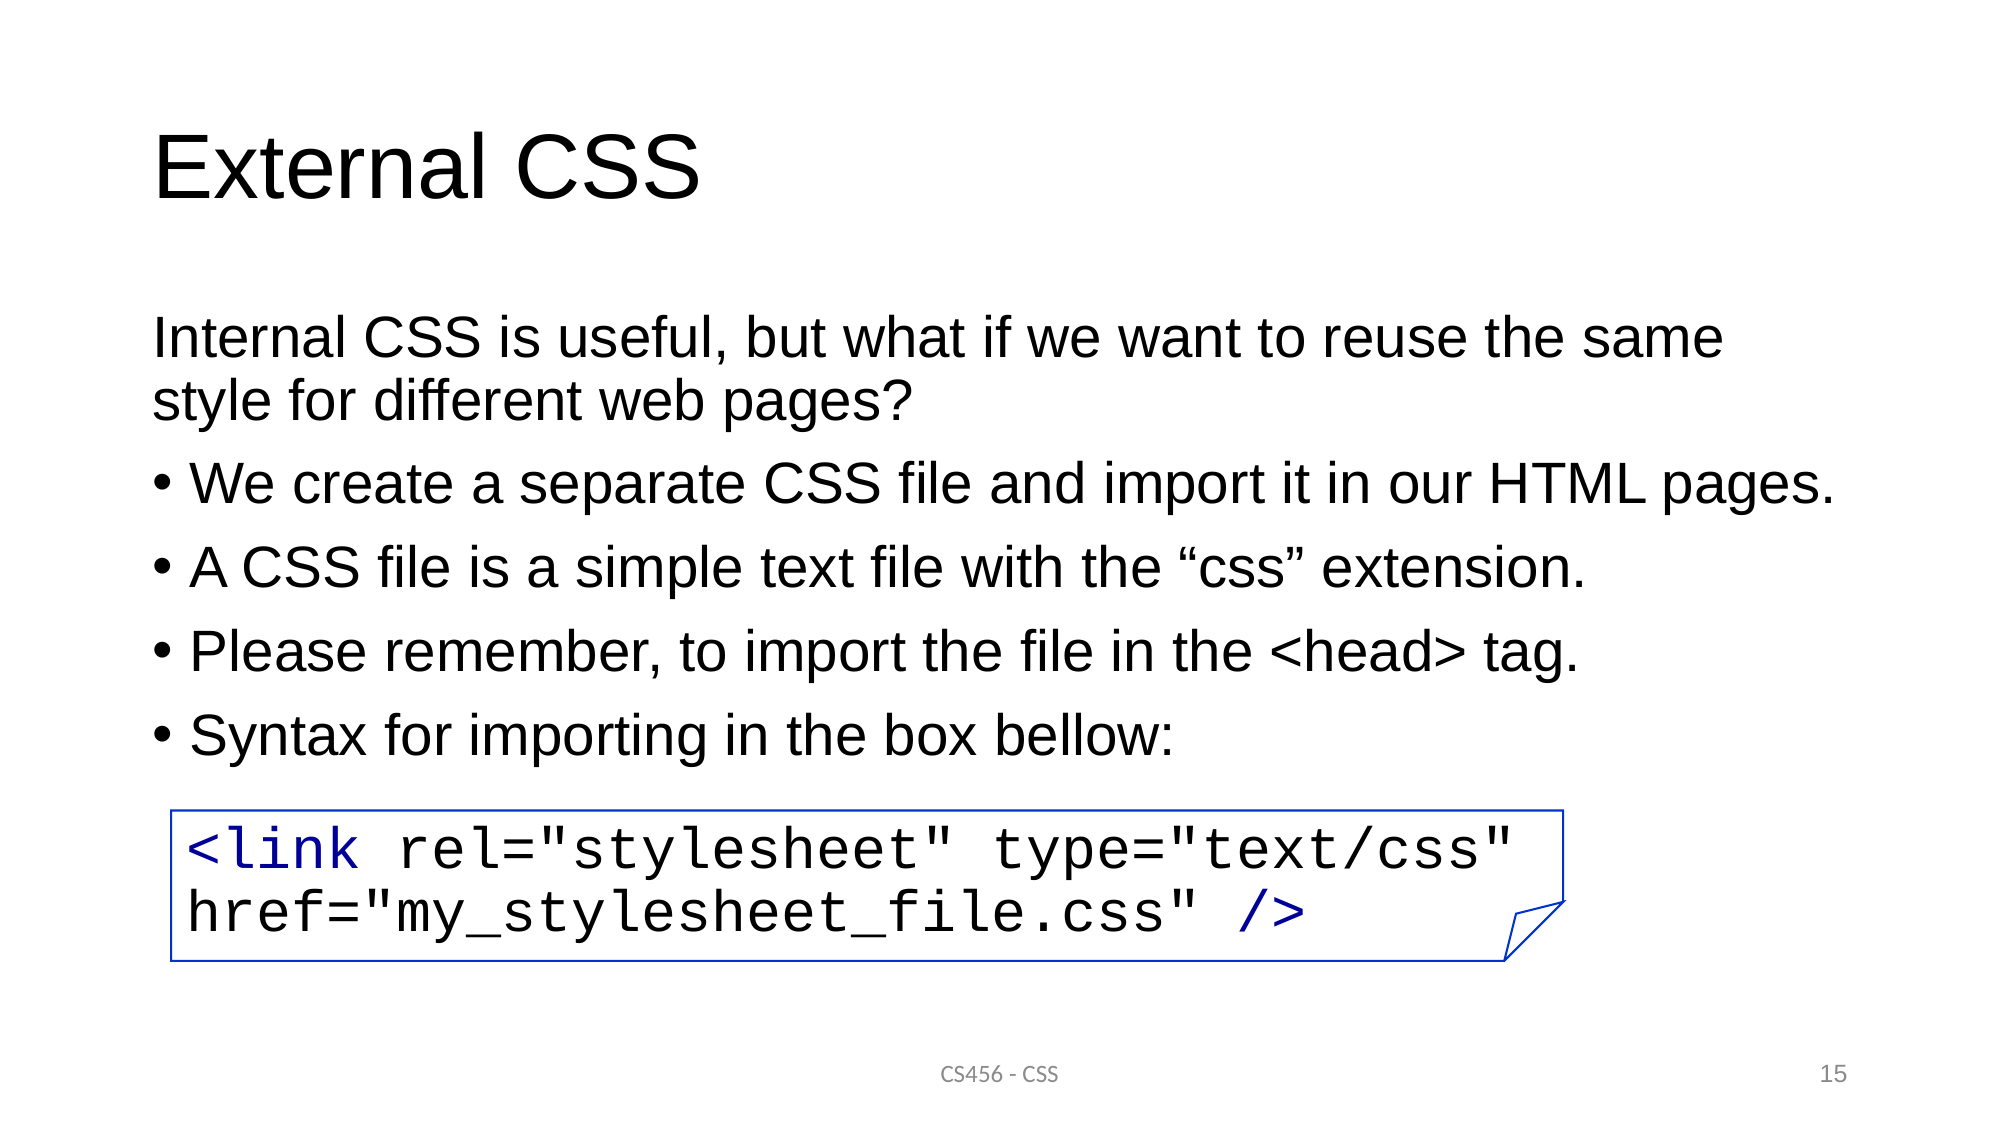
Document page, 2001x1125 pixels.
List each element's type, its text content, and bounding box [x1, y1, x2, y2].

slide_number 15 [1412, 1042, 1863, 1103]
text_box [170, 809, 1565, 962]
title External CSS [137, 59, 1863, 278]
list Internal CSS is useful, but what if we want to reuse the same style for different web pages? We create a separate CSS file and import it in our HTML pages. A CSS file is a simple text file with the “css” extension. Please remember, to import the file in the <head> tag. Syntax for importing in the box bellow: [137, 299, 1863, 873]
text_box <link rel="stylesheet" type="text/css" href="my_stylesheet_file.css" /> [171, 810, 1614, 952]
footer CS456 - CSS [662, 1042, 1338, 1103]
